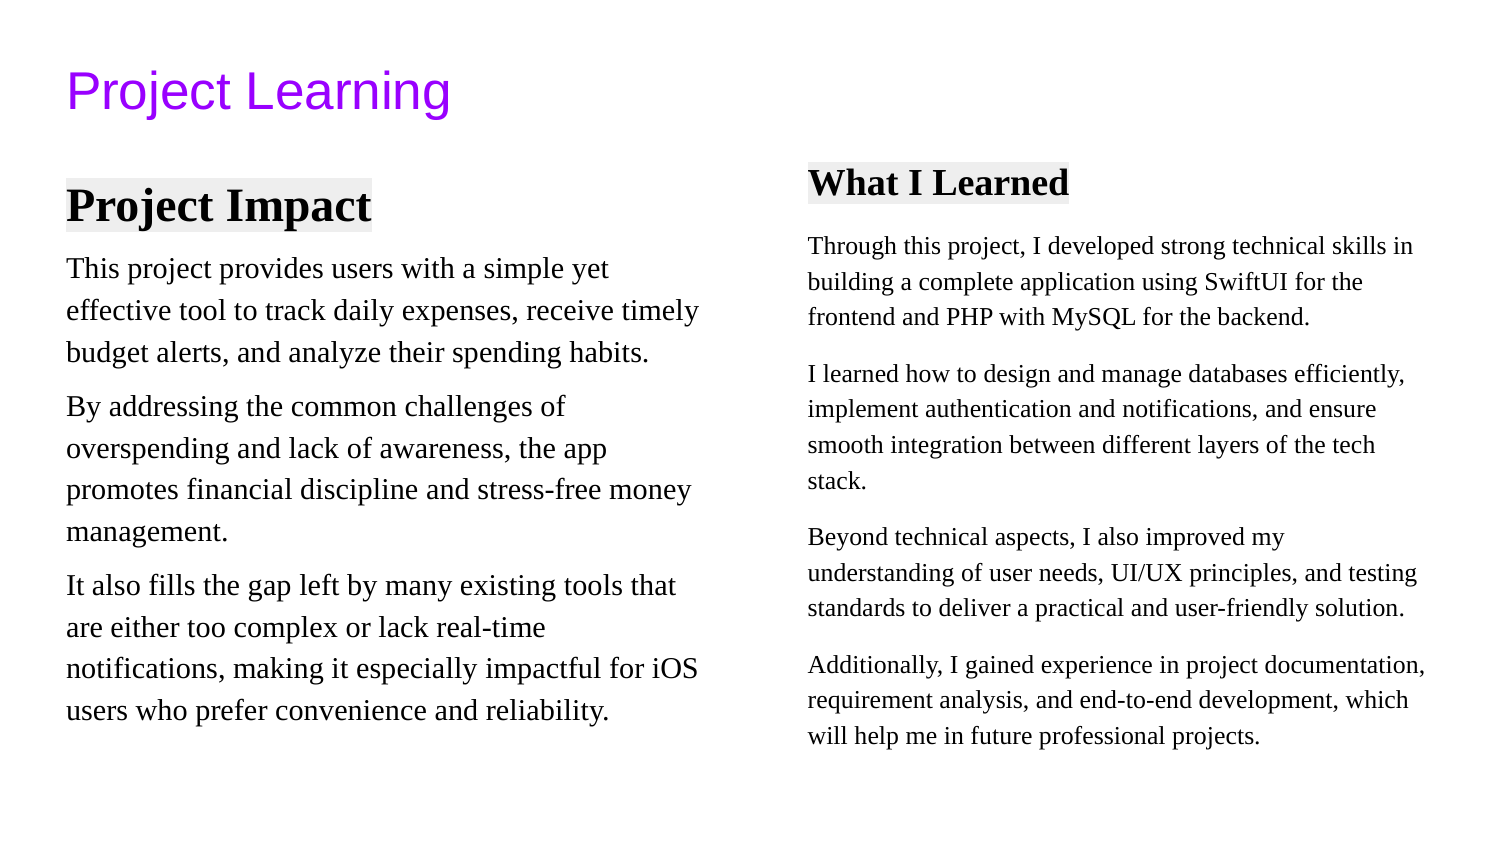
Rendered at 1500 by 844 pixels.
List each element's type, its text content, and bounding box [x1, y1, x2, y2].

list Project Impact This project provides users with a simple yet effective tool to track daily expenses, receive timely budget alerts, and analyze their spending habits. By addressing the common challenges of overspending and lack of awareness, the app promotes financial discipline and stress-free money management. It also fills the gap left by many existing tools that are either too complex or lack real-time notifications, making it especially impactful for iOS users who prefer convenience and reliability. [51, 149, 718, 788]
list What I Learned Through this project, I developed strong technical skills in building a complete application using SwiftUI for the frontend and PHP with MySQL for the backend. I learned how to design and manage databases efficiently, implement authentication and notifications, and ensure smooth integration between different layers of the tech stack. Beyond technical aspects, I also improved my understanding of user needs, UI/UX principles, and testing standards to deliver a practical and user-friendly solution. Additionally, I gained experience in project documentation, requirement analysis, and end-to-end development, which will help me in future professional projects. [792, 135, 1449, 807]
title Project Learning [51, 41, 1449, 136]
